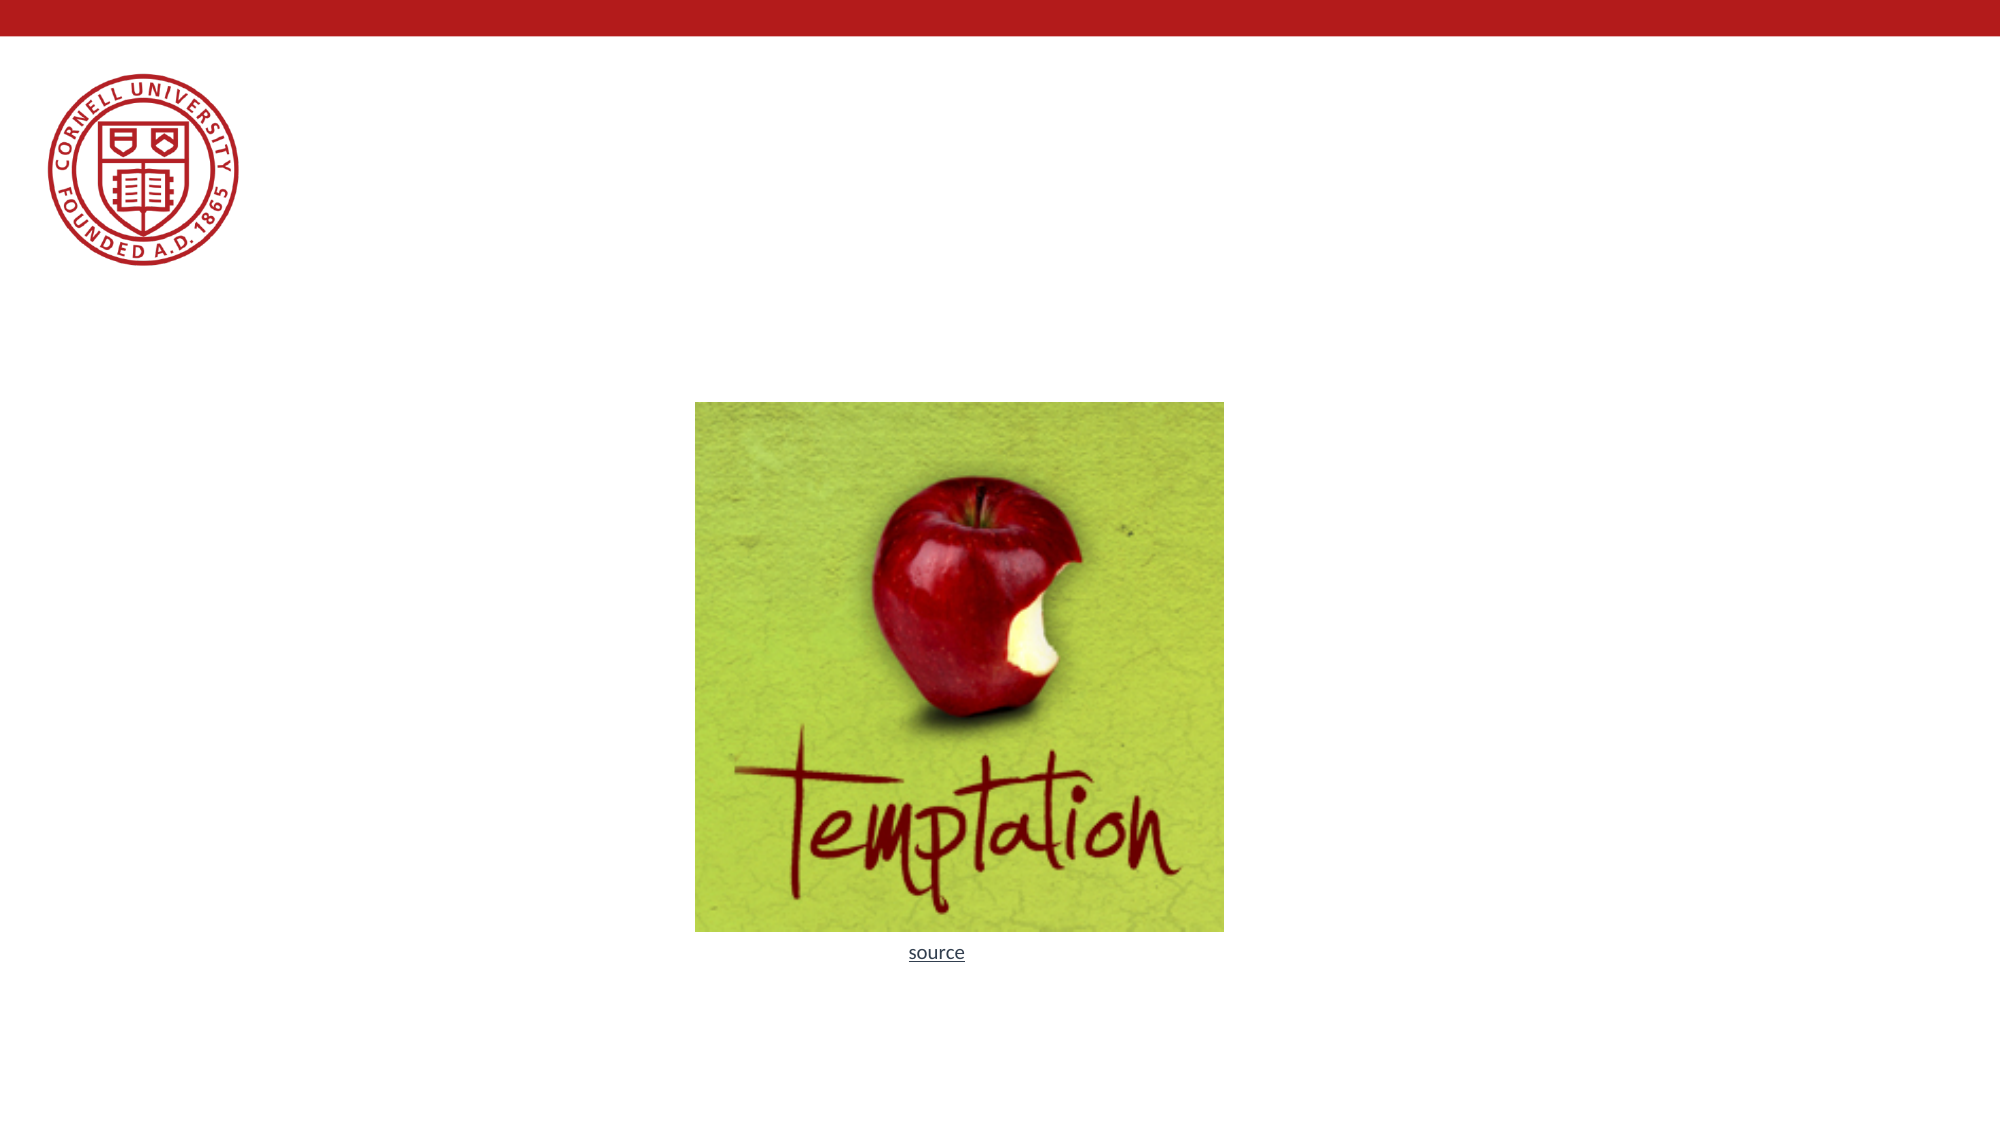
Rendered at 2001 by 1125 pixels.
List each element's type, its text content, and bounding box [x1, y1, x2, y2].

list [694, 402, 1224, 932]
picture [39, 65, 267, 274]
text_box source [893, 932, 980, 972]
